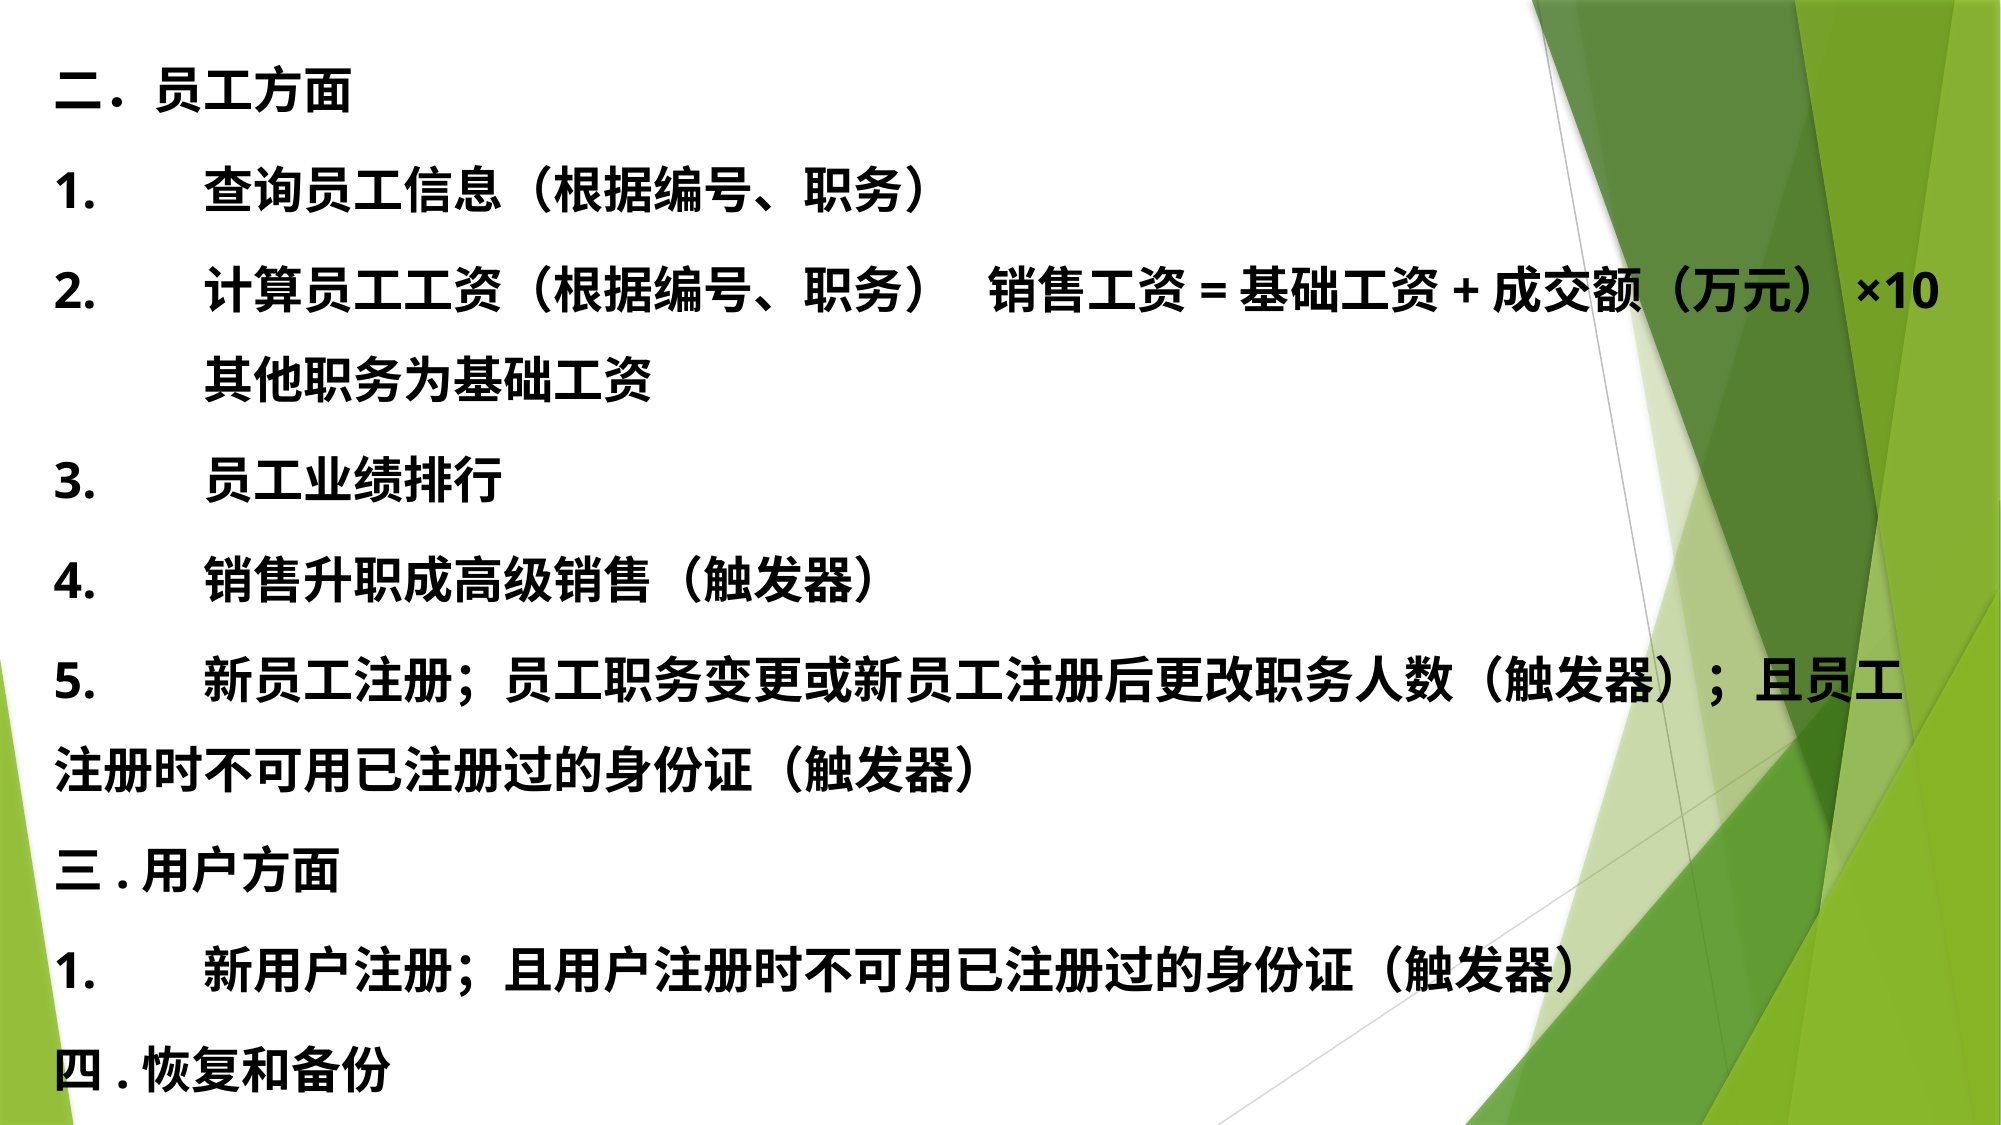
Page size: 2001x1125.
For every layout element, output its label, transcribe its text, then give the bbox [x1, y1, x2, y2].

text_box 二．员工方面 1. 查询员工信息（根据编号、职务） 2. 计算员工工资（根据编号、职务） 销售工资=基础工资+成交额（万元）×10 其他职务为基础工资 3. 员工业绩排行 4. 销售升职成高级销售（触发器） 5. 新员工注册；员工职务变更或新员工注册后更改职务人数（触发器）；且员工注册时不可用已注册过的身份证（触发器） 三.用户方面 1. 新用户注册；且用户注册时不可用已注册过的身份证（触发器） 四.恢复和备份 [53, 28, 1953, 1099]
